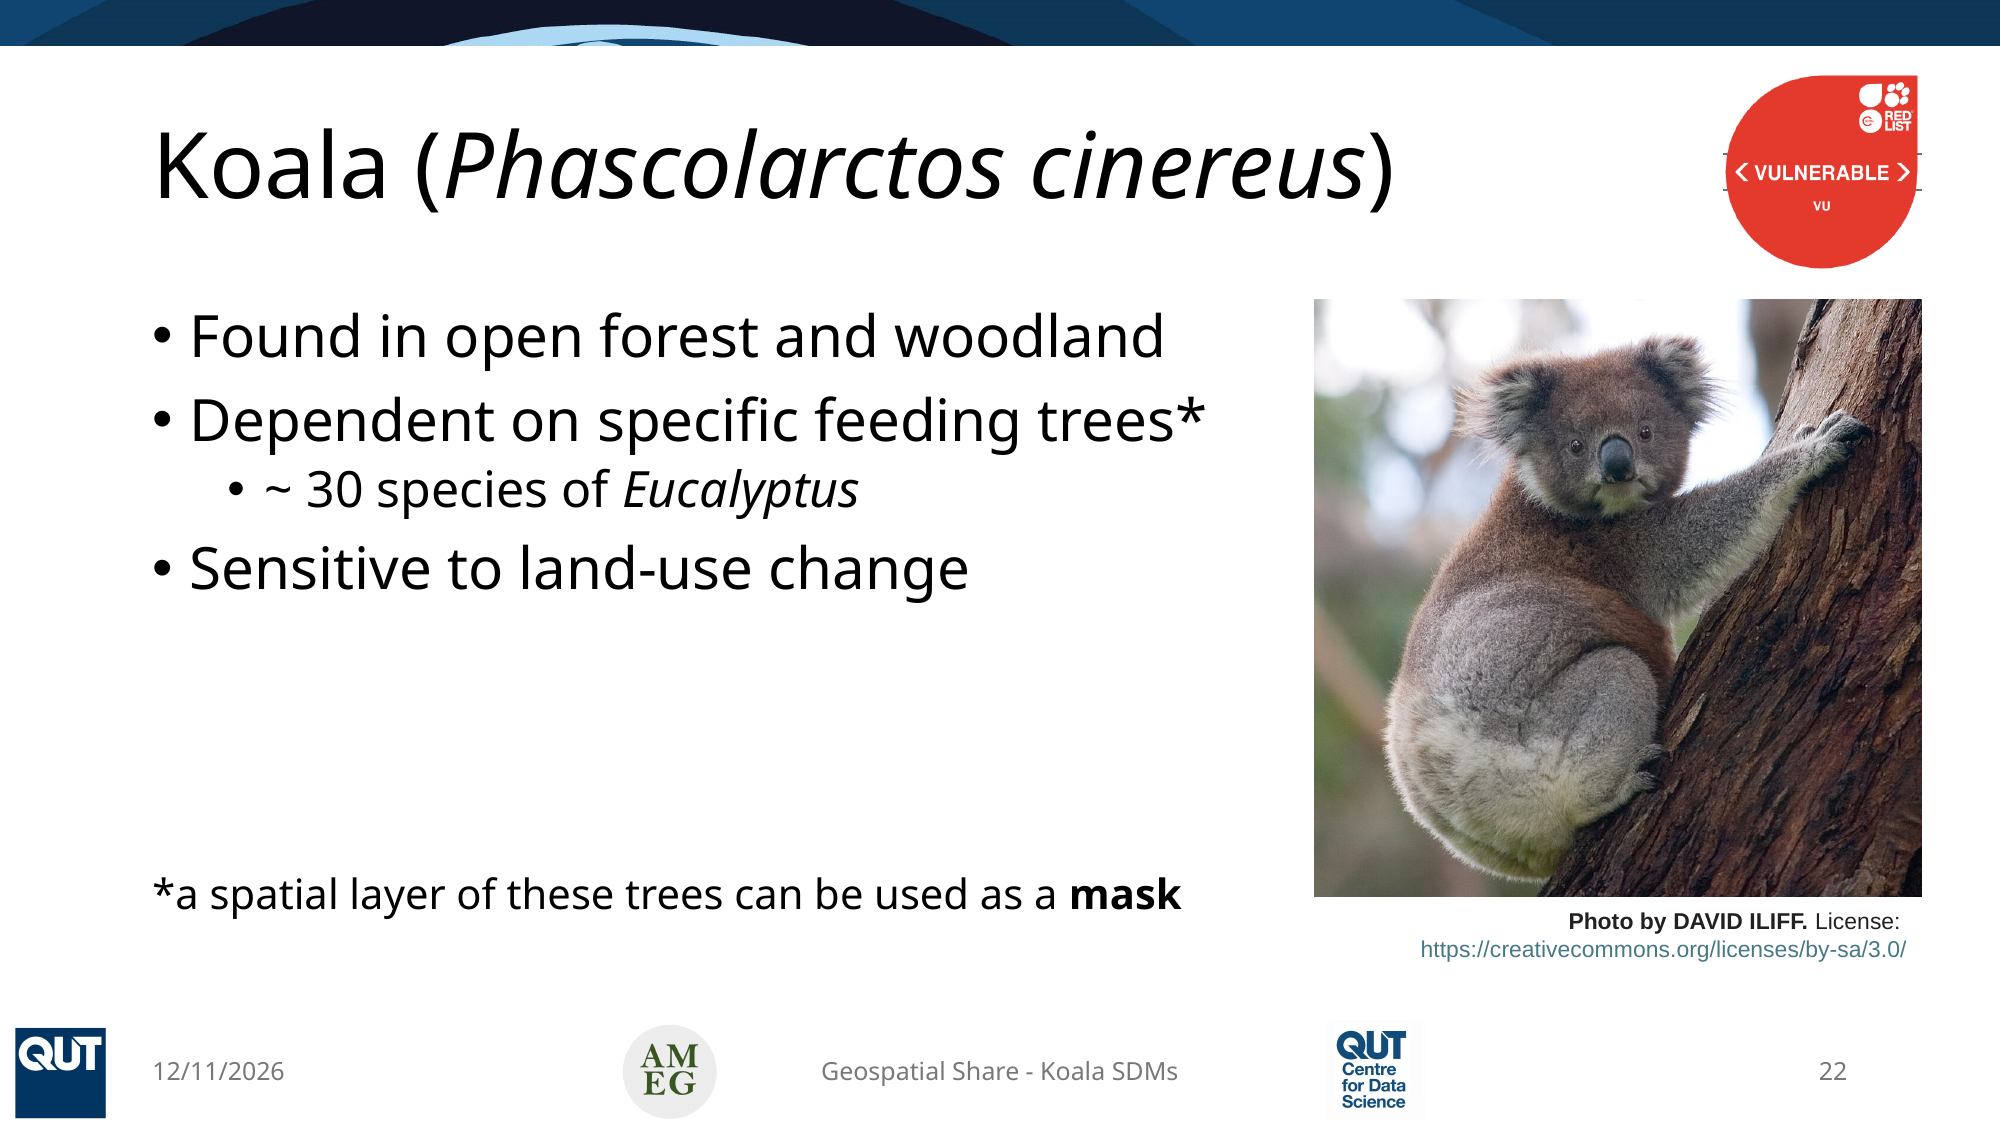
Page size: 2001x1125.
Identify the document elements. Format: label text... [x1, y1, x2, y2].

picture [1722, 56, 1923, 274]
picture [1325, 1020, 1425, 1120]
footer Geospatial Share - Koala SDMs [662, 1042, 1338, 1103]
list Found in open forest and woodland Dependent on specific feeding trees* ~ 30 species of Eucalyptus Sensitive to land-use change *a spatial layer of these trees can be used as a mask [137, 299, 1261, 1014]
picture [0, 1020, 111, 1125]
title Koala (Phascolarctos cinereus) [137, 59, 1863, 278]
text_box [1314, 298, 1923, 971]
slide_number 22 [1412, 1042, 1863, 1103]
picture [0, 0, 2000, 46]
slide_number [137, 1042, 588, 1103]
picture [622, 1024, 707, 1119]
